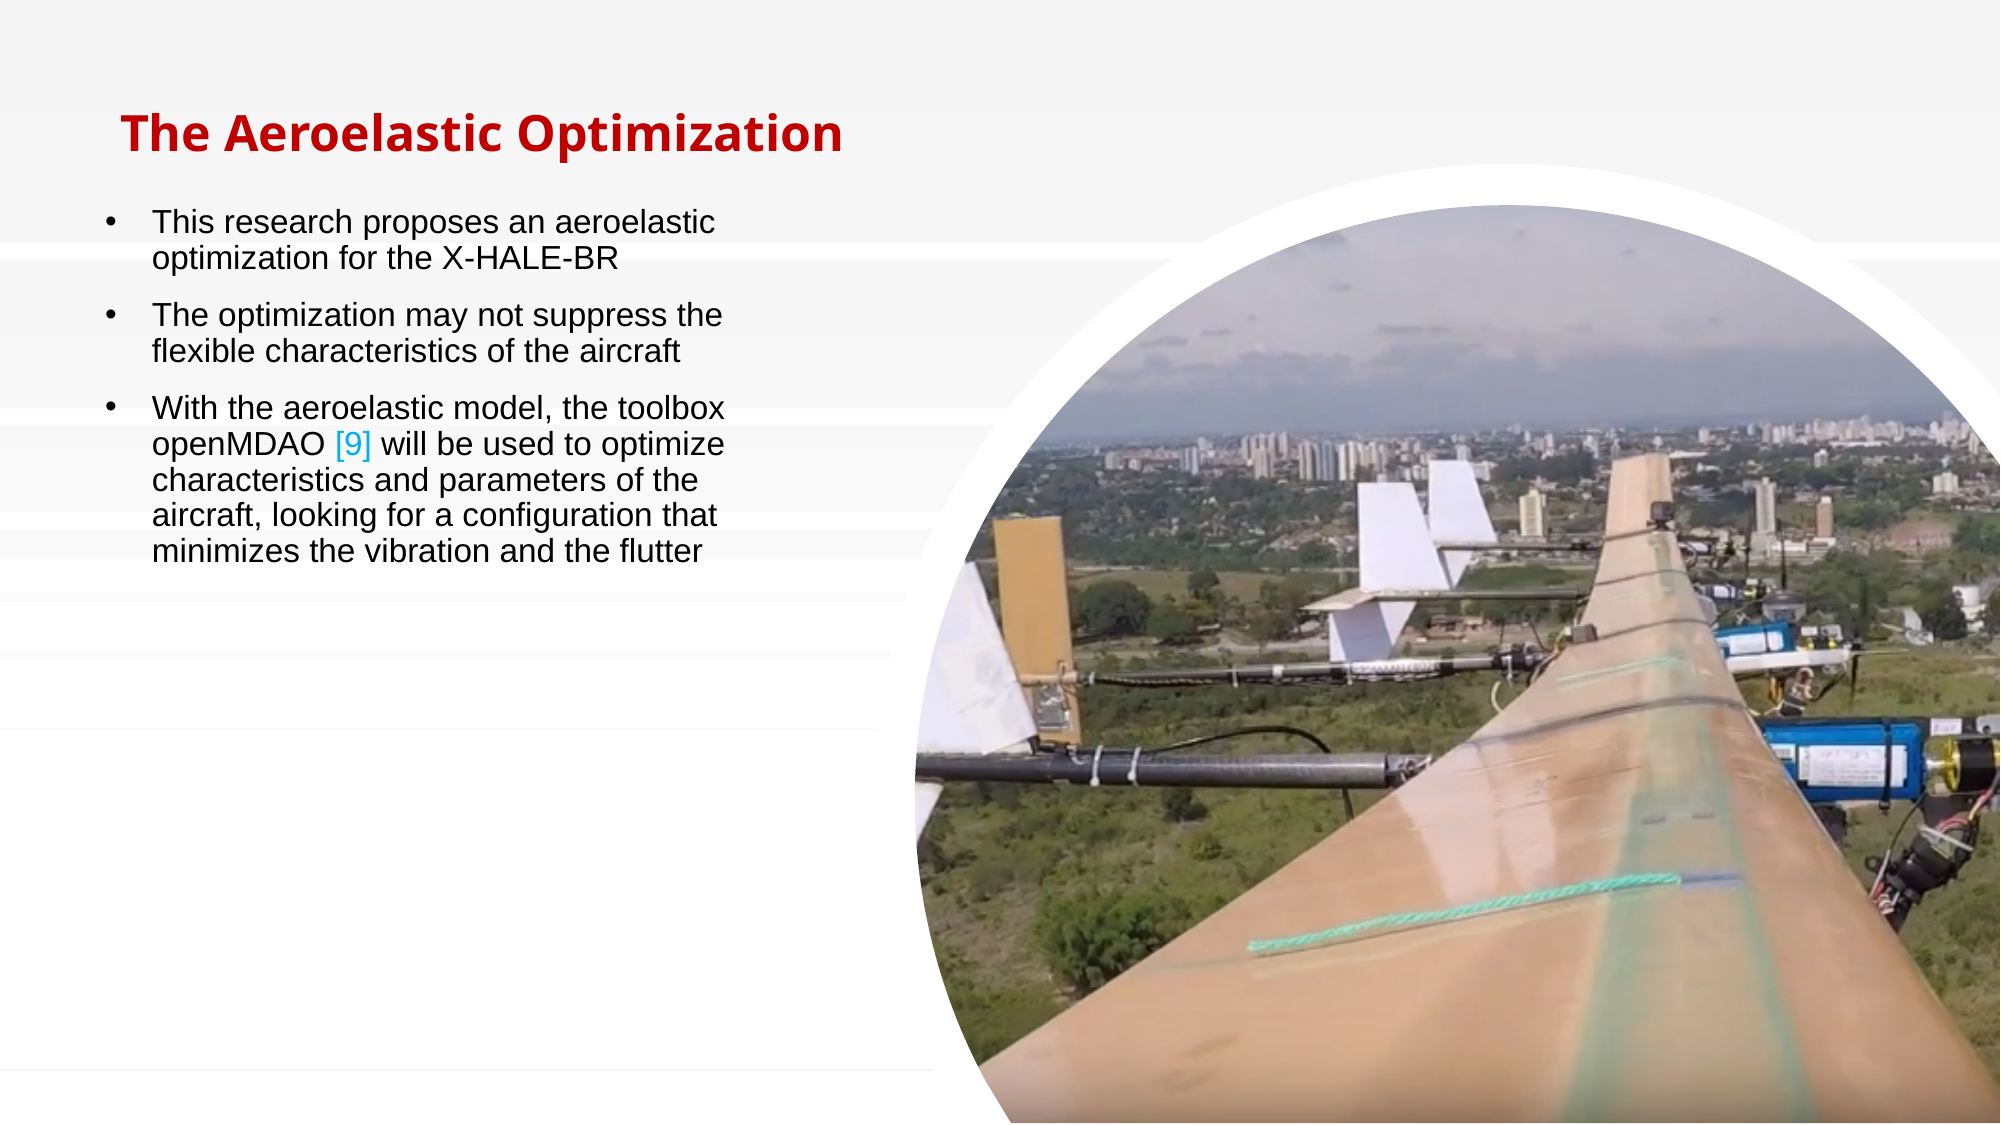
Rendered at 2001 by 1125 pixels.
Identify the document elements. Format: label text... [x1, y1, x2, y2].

title The Aeroelastic Optimization [105, 82, 949, 171]
picture [914, 205, 2000, 1124]
list This research proposes an aeroelastic optimization for the X-HALE-BR The optimization may not suppress the flexible characteristics of the aircraft With the aeroelastic model, the toolbox openMDAO [9] will be used to optimize characteristics and parameters of the aircraft, looking for a configuration that minimizes the vibration and the flutter [105, 205, 783, 599]
